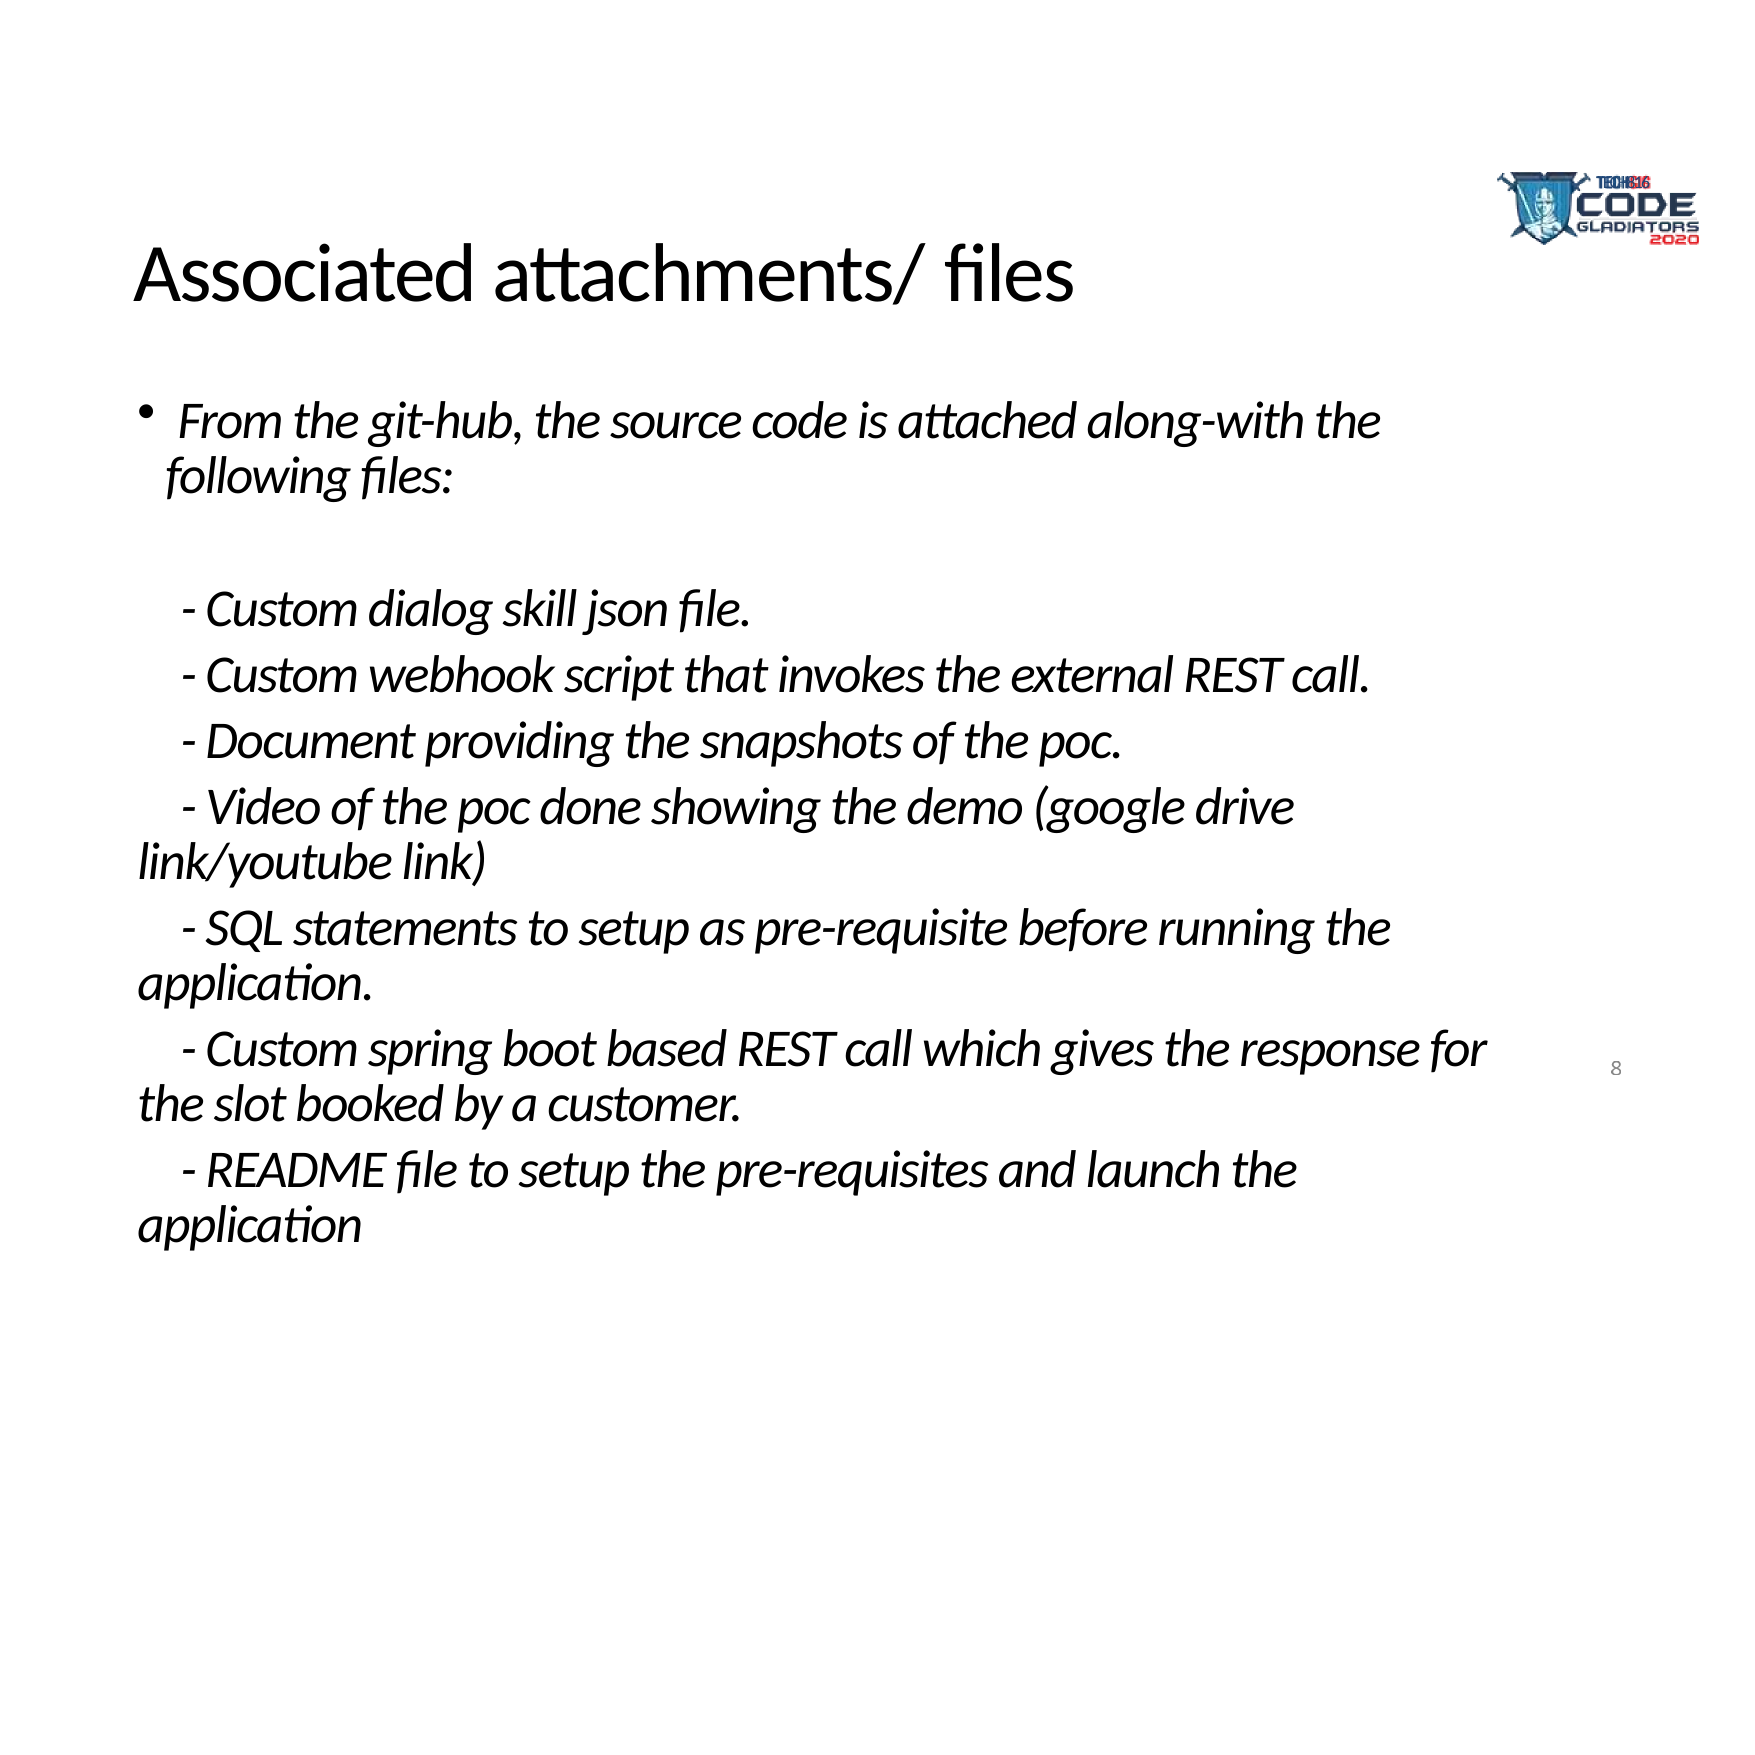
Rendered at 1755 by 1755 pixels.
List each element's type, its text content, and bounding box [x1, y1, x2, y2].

text_box From the git-hub, the source code is attached along-with the following files: - Custom dialog skill json file. - Custom webhook script that invokes the external REST call. - Document providing the snapshots of the poc. - Video of the poc done showing the demo (google drive link/youtube link) - SQL statements to setup as pre-requisite before running the application. - Custom spring boot based REST call which gives the response for the slot booked by a customer. - README file to setup the pre-requisites and launch the application [135, 383, 1522, 1320]
picture [1610, 1061, 1621, 1076]
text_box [1496, 172, 1699, 246]
title Associated attachments/ files [130, 215, 1096, 511]
